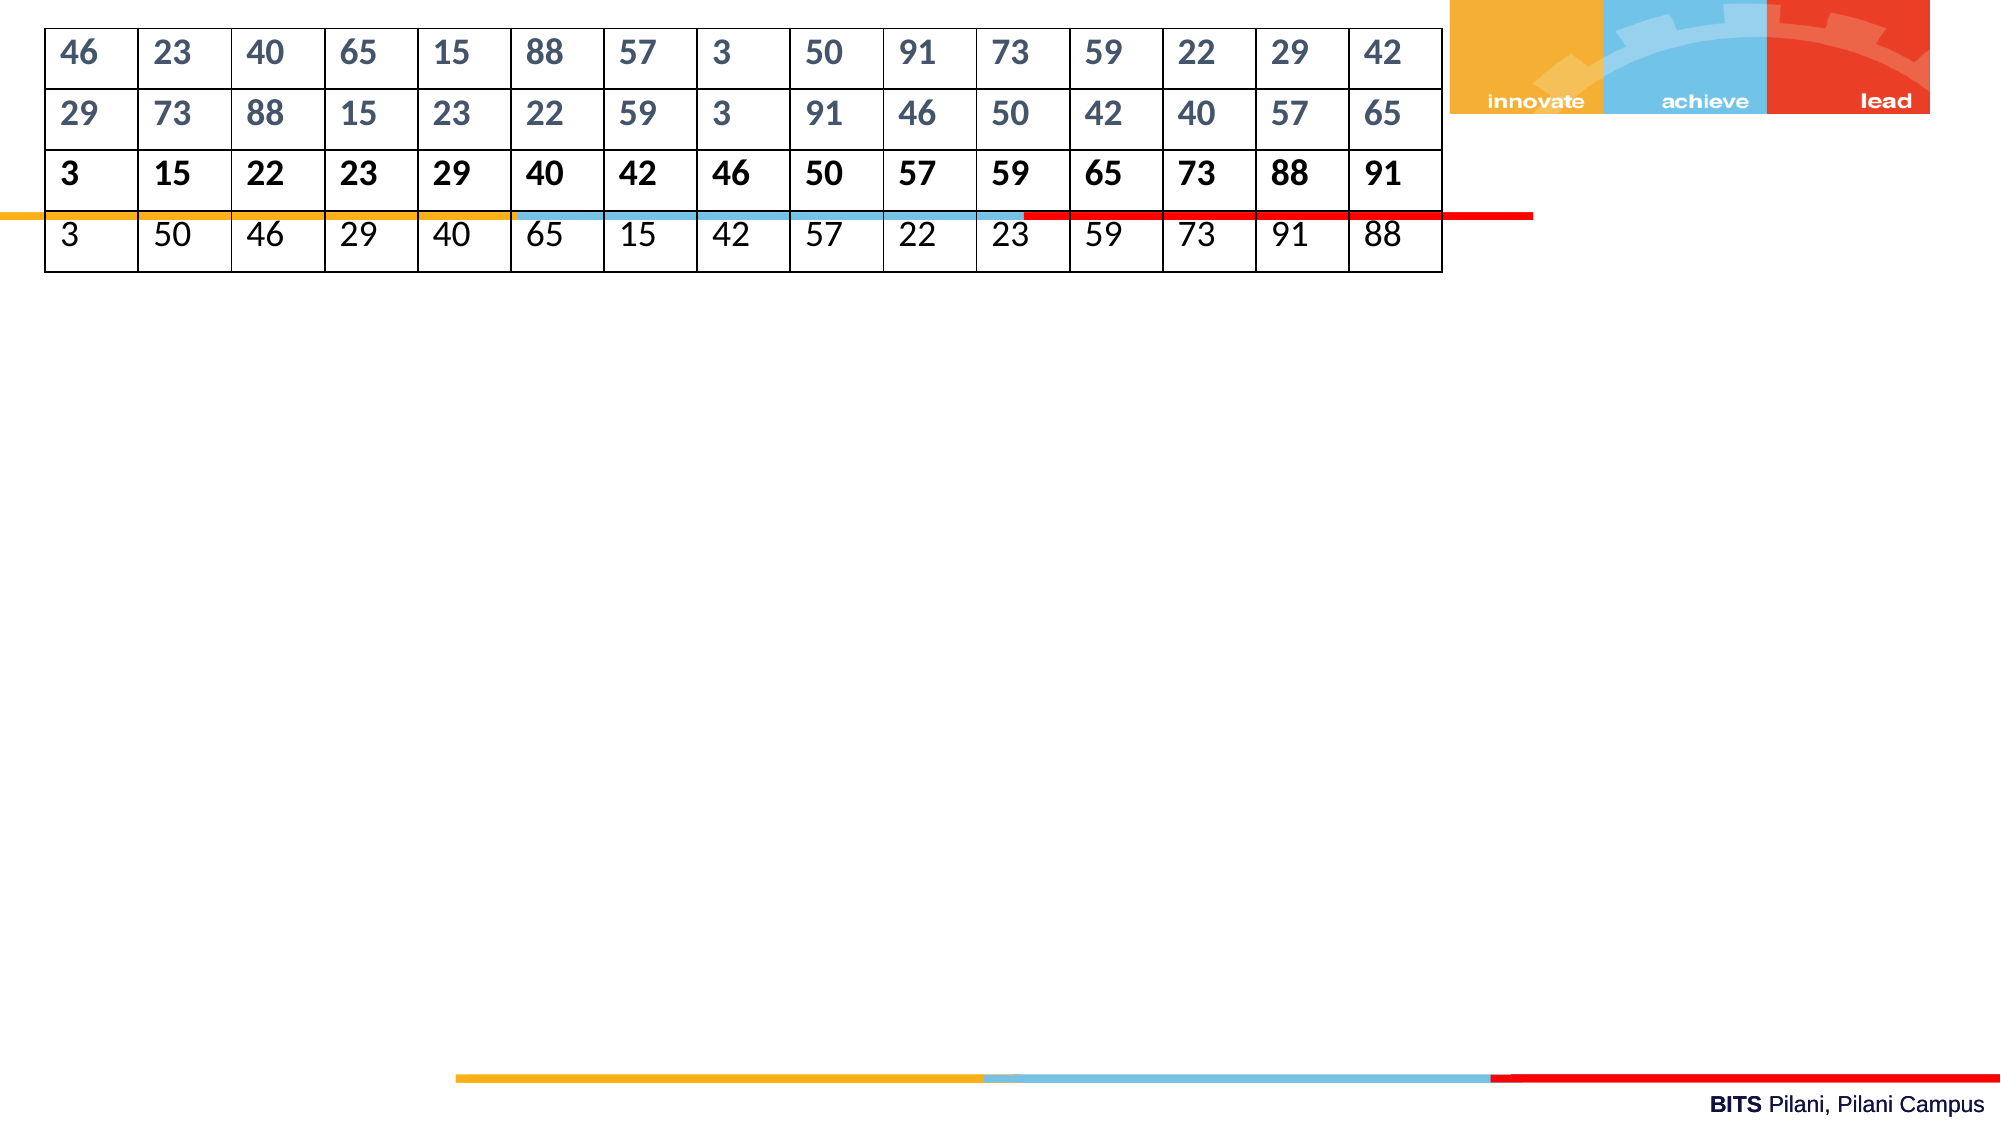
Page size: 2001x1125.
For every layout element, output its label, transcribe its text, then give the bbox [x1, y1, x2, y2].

table_cell 88 [1257, 151, 1348, 210]
table_cell 15 [326, 90, 417, 149]
table_cell 59 [977, 151, 1069, 210]
table_cell 40 [512, 151, 603, 210]
table_cell 42 [698, 212, 789, 271]
table_cell 65 [1071, 151, 1162, 210]
table_cell 57 [1257, 90, 1348, 149]
table_header 59 [1071, 29, 1162, 88]
table_header 73 [977, 29, 1069, 88]
table_cell 65 [512, 212, 603, 271]
table_cell 65 [1350, 90, 1441, 149]
table_cell 91 [1350, 151, 1441, 210]
table_cell 3 [46, 212, 137, 271]
table_cell 57 [791, 212, 883, 271]
table_cell 22 [232, 151, 324, 210]
table_header 65 [326, 29, 417, 88]
picture [1449, 0, 1930, 114]
table_header 22 [1164, 29, 1255, 88]
table_cell 50 [977, 90, 1069, 149]
table_cell 88 [232, 90, 324, 149]
table_header 46 [46, 29, 137, 88]
table_cell 73 [1164, 212, 1255, 271]
table_cell 29 [419, 151, 510, 210]
table_cell 3 [46, 151, 137, 210]
table_cell 23 [977, 212, 1069, 271]
table_cell 22 [884, 212, 976, 271]
table_cell 91 [1257, 212, 1348, 271]
table_header 15 [419, 29, 510, 88]
table_cell 88 [1350, 212, 1441, 271]
table_cell 3 [698, 90, 789, 149]
table_cell 15 [605, 212, 696, 271]
table_cell 91 [791, 90, 883, 149]
table_cell 73 [1164, 151, 1255, 210]
table_cell 42 [605, 151, 696, 210]
table_cell 59 [605, 90, 696, 149]
table_header 42 [1350, 29, 1441, 88]
table_cell 15 [139, 151, 231, 210]
table_cell 23 [419, 90, 510, 149]
table_cell 50 [139, 212, 231, 271]
table_header 29 [1257, 29, 1348, 88]
table_cell 29 [46, 90, 137, 149]
table_header 3 [698, 29, 789, 88]
table_cell 73 [139, 90, 231, 149]
table_cell 40 [419, 212, 510, 271]
table_cell 46 [698, 151, 789, 210]
table_header 88 [512, 29, 603, 88]
table_header 57 [605, 29, 696, 88]
table_cell 23 [326, 151, 417, 210]
table_cell 22 [512, 90, 603, 149]
table_header 40 [232, 29, 324, 88]
table_header 50 [791, 29, 883, 88]
table_cell 46 [884, 90, 976, 149]
table_header 91 [884, 29, 976, 88]
table_cell 46 [232, 212, 324, 271]
table_cell 42 [1071, 90, 1162, 149]
table_cell 50 [791, 151, 883, 210]
table_cell 57 [884, 151, 976, 210]
table_cell 59 [1071, 212, 1162, 271]
table_cell 29 [326, 212, 417, 271]
table_header 23 [139, 29, 231, 88]
table_cell 40 [1164, 90, 1255, 149]
